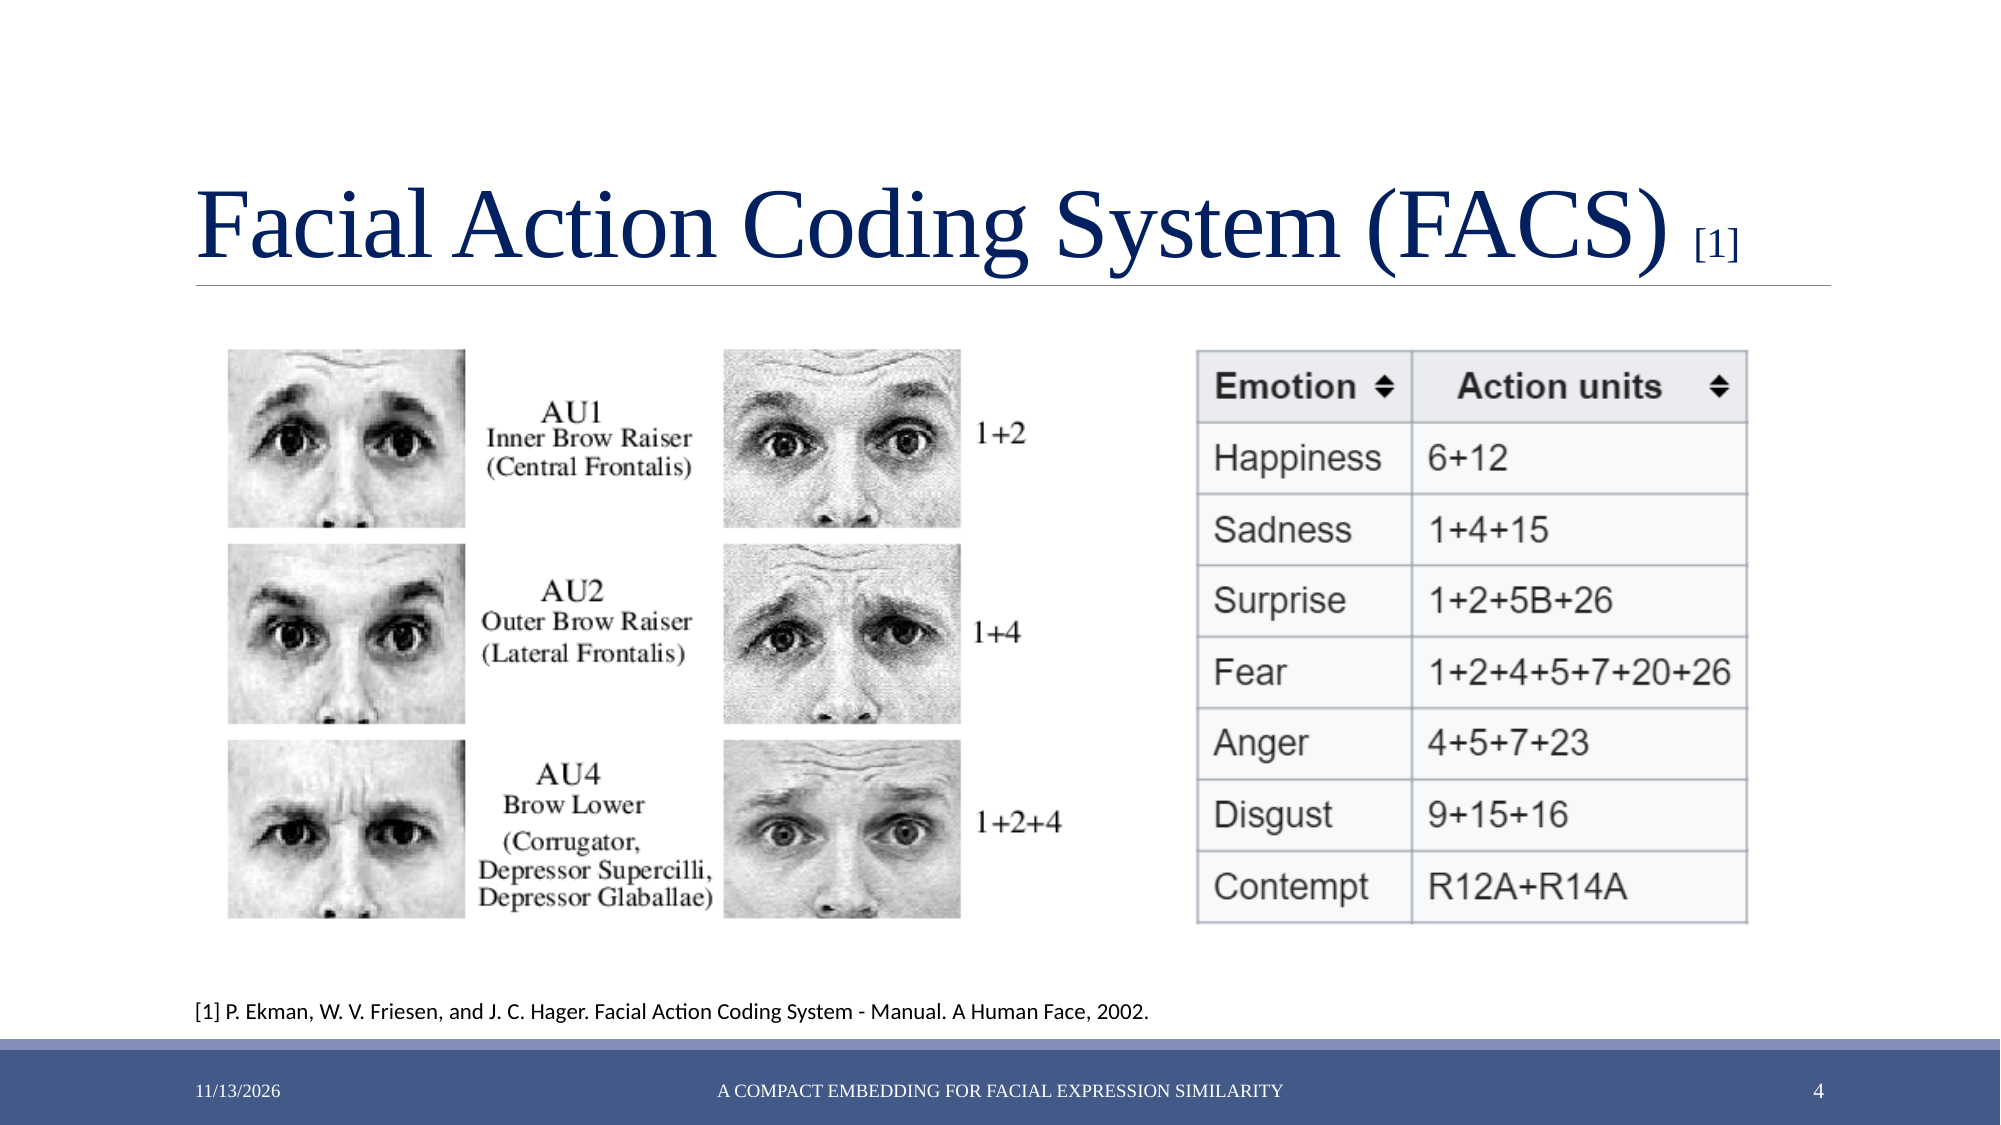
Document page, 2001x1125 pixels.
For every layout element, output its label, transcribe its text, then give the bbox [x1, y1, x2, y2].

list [224, 347, 1075, 923]
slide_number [180, 1059, 586, 1120]
slide_number 3 [1624, 1059, 1840, 1120]
text_box [1] P. Ekman, W. V. Friesen, and J. C. Hager. Facial Action Coding System - Manual. A Human Face, 2002. [179, 988, 1830, 1032]
title Facial Action Coding System (FACS) [1] [180, 47, 1830, 285]
footer A Compact Embedding for Facial Expression Similarity [604, 1059, 1396, 1120]
picture [1186, 340, 1763, 934]
